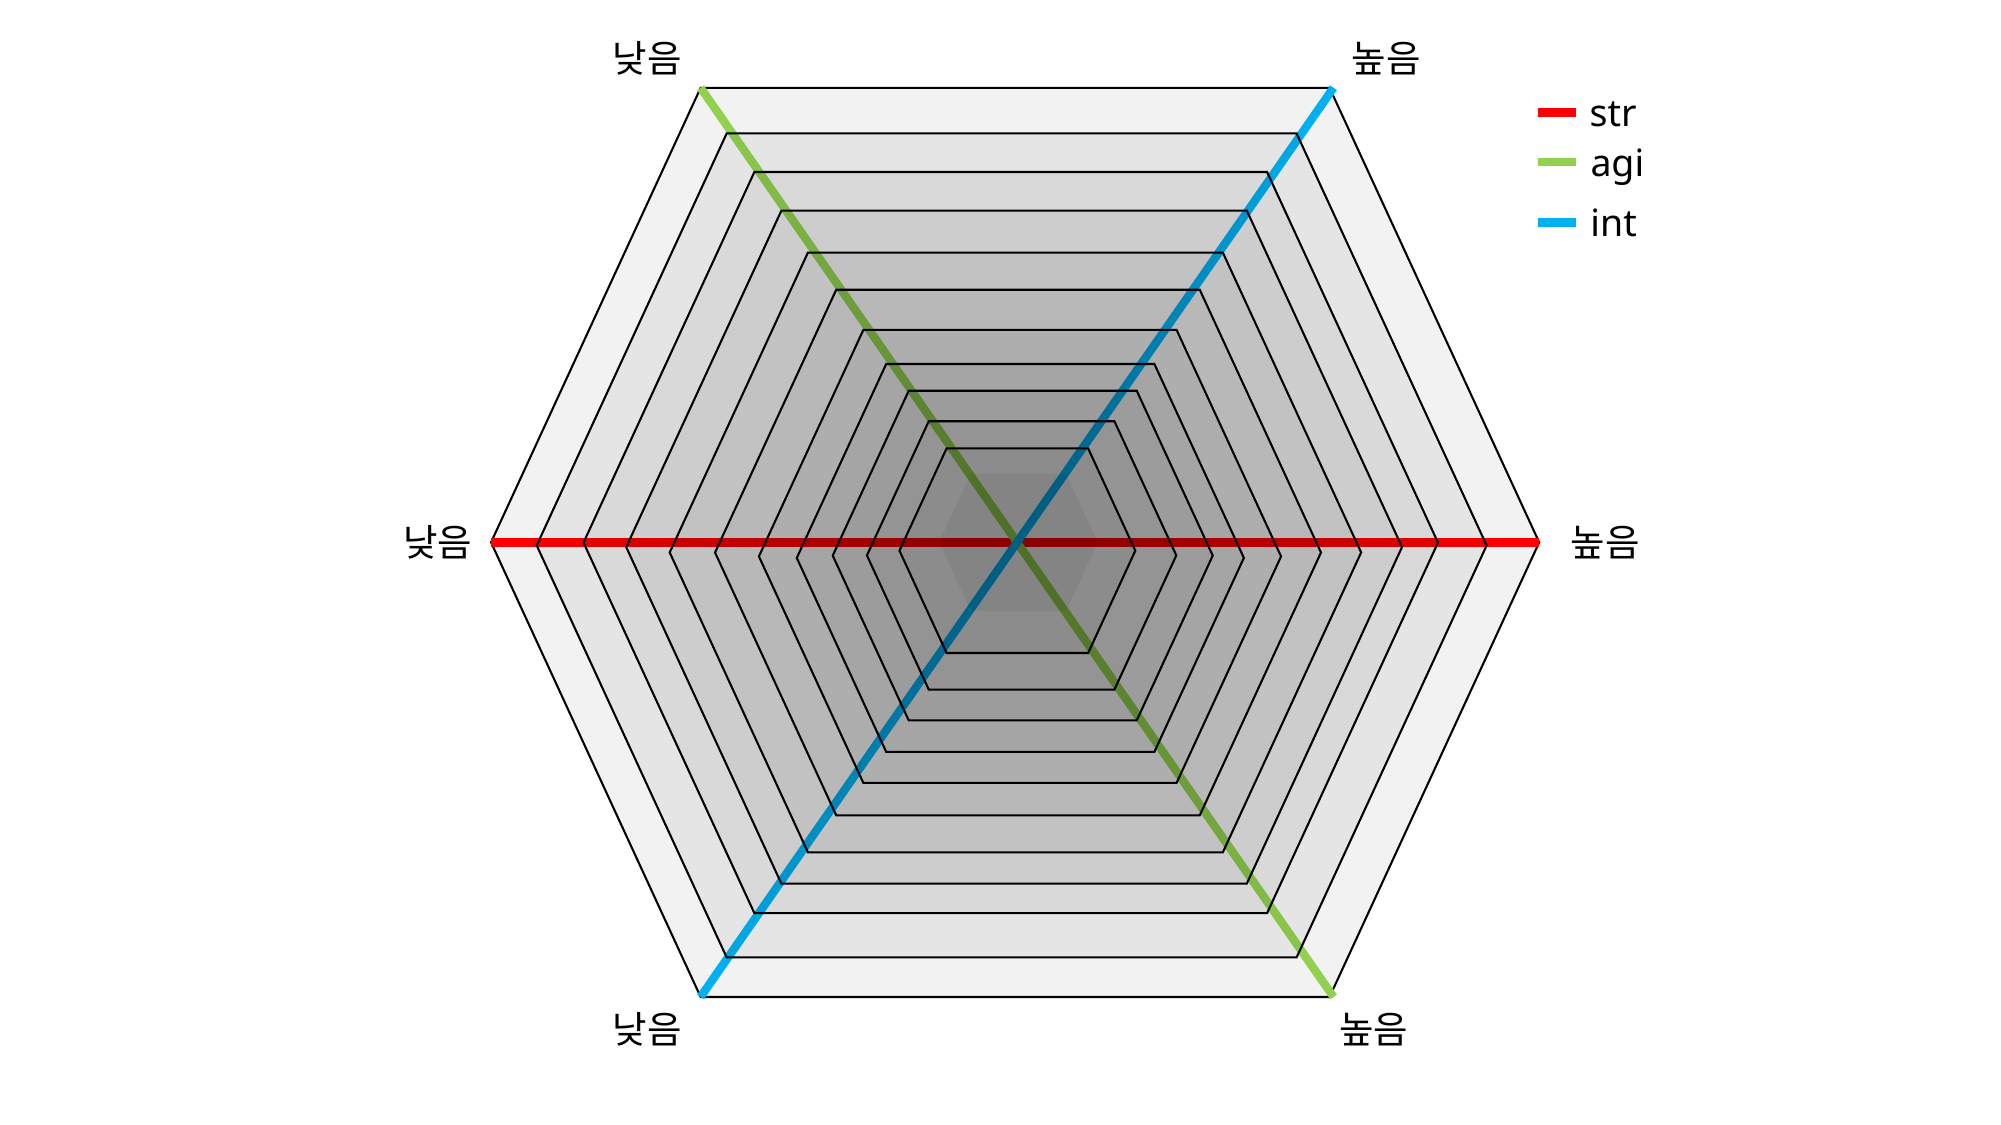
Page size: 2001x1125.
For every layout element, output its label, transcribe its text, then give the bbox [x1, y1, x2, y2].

text_box int [1575, 191, 1652, 252]
text_box [1334, 543, 1439, 771]
text_box [537, 188, 700, 542]
text_box 낮음 [598, 998, 697, 1059]
text_box 높음 [1337, 27, 1436, 87]
text_box [1334, 543, 1488, 879]
text_box [625, 543, 700, 710]
text_box [1334, 397, 1401, 542]
text_box [1334, 212, 1487, 542]
text_box 높음 [1324, 998, 1424, 1059]
text_box [1334, 314, 1439, 542]
text_box [492, 547, 700, 993]
text_box [673, 484, 700, 542]
text_box 높음 [1556, 512, 1655, 572]
text_box [1334, 491, 1358, 542]
text_box [491, 92, 700, 538]
text_box [668, 543, 700, 621]
text_box [1334, 543, 1404, 698]
text_box [535, 543, 700, 903]
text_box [700, 87, 1334, 997]
text_box str [1574, 82, 1652, 142]
text_box [582, 543, 700, 798]
text_box [1334, 543, 1363, 614]
text_box 낮음 [598, 27, 697, 87]
text_box [1334, 547, 1539, 990]
text_box agi [1575, 131, 1660, 192]
text_box [627, 384, 700, 542]
text_box [1334, 95, 1539, 538]
text_box 낮음 [388, 512, 488, 572]
text_box [582, 287, 700, 542]
